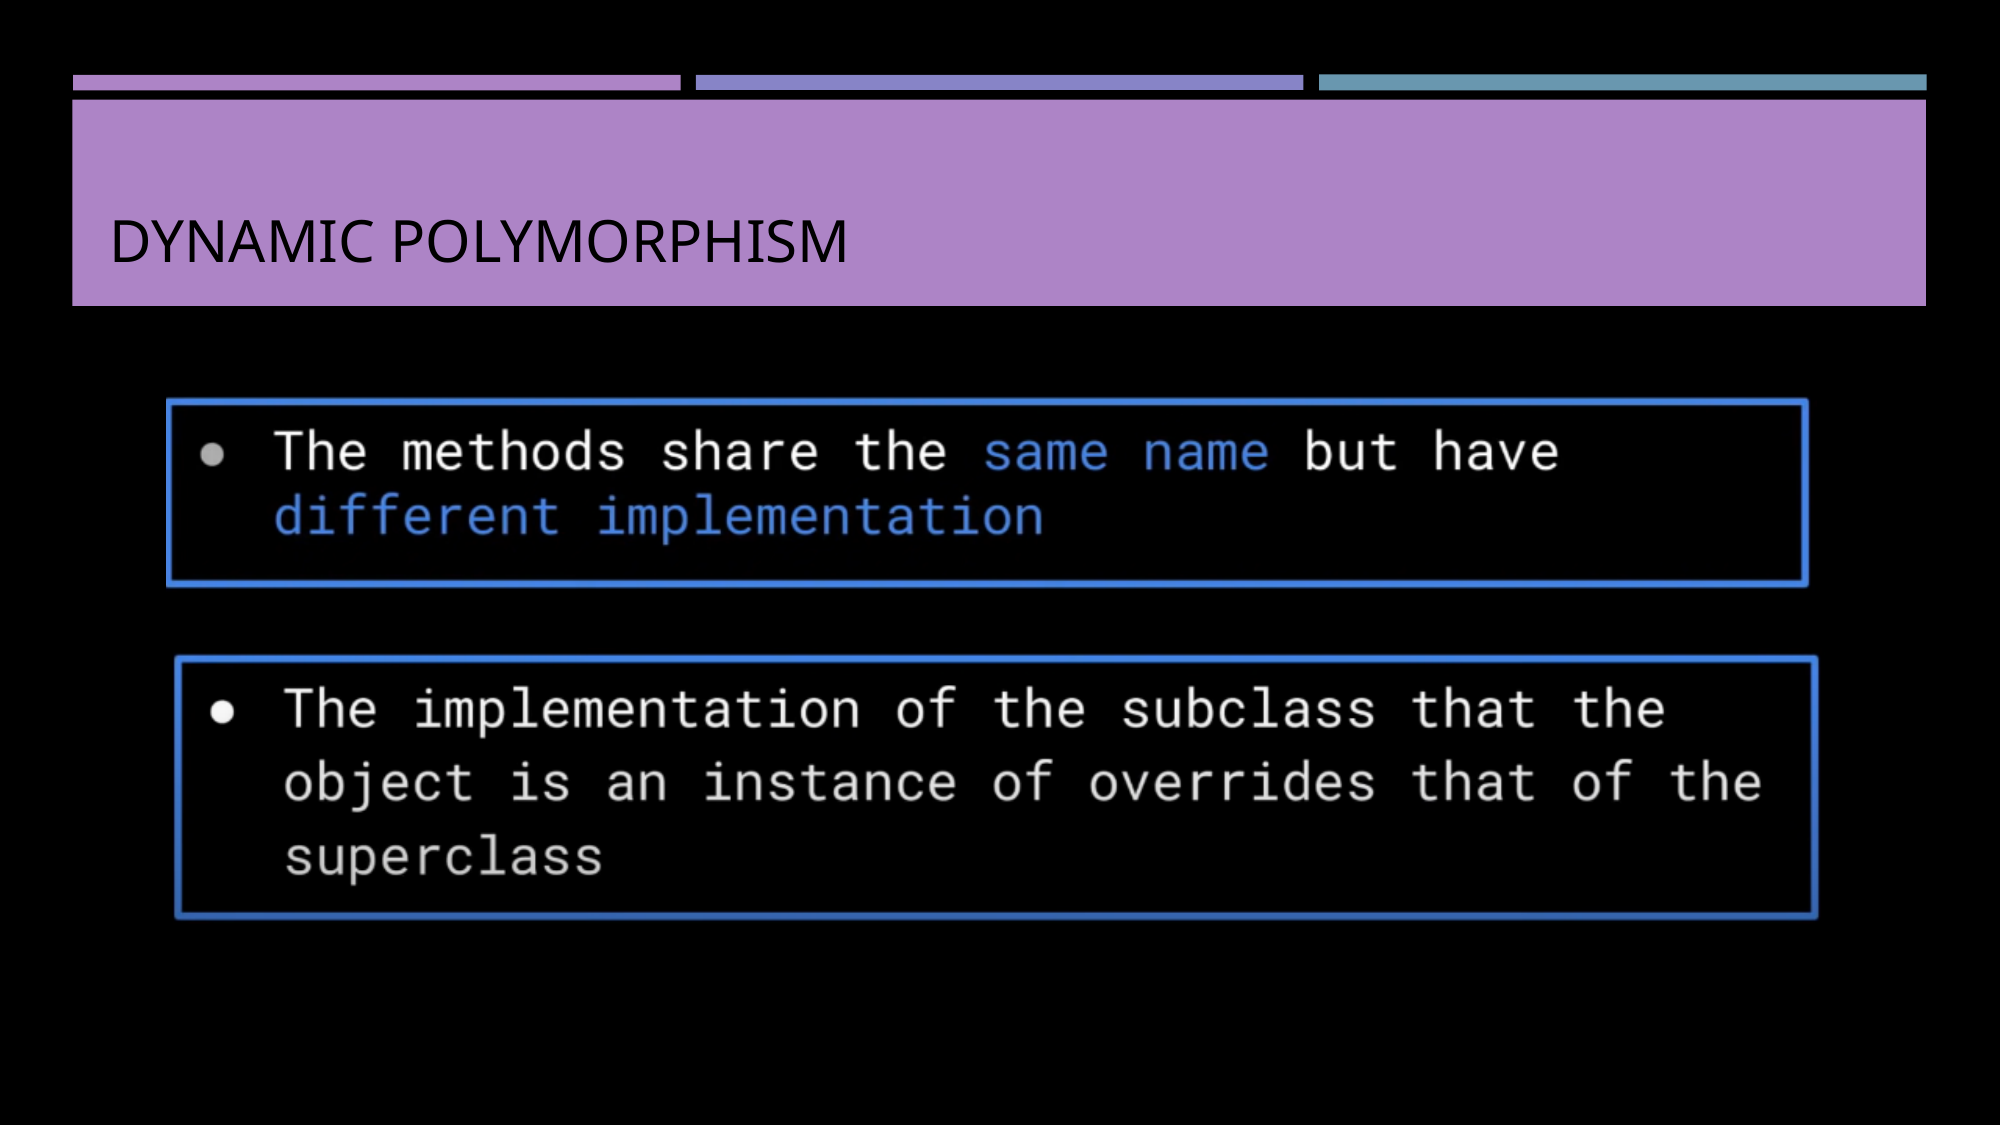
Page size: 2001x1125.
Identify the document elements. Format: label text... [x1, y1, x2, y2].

picture [166, 395, 1818, 593]
title Dynamic Polymorphism [94, 119, 1904, 282]
picture [172, 648, 1826, 928]
